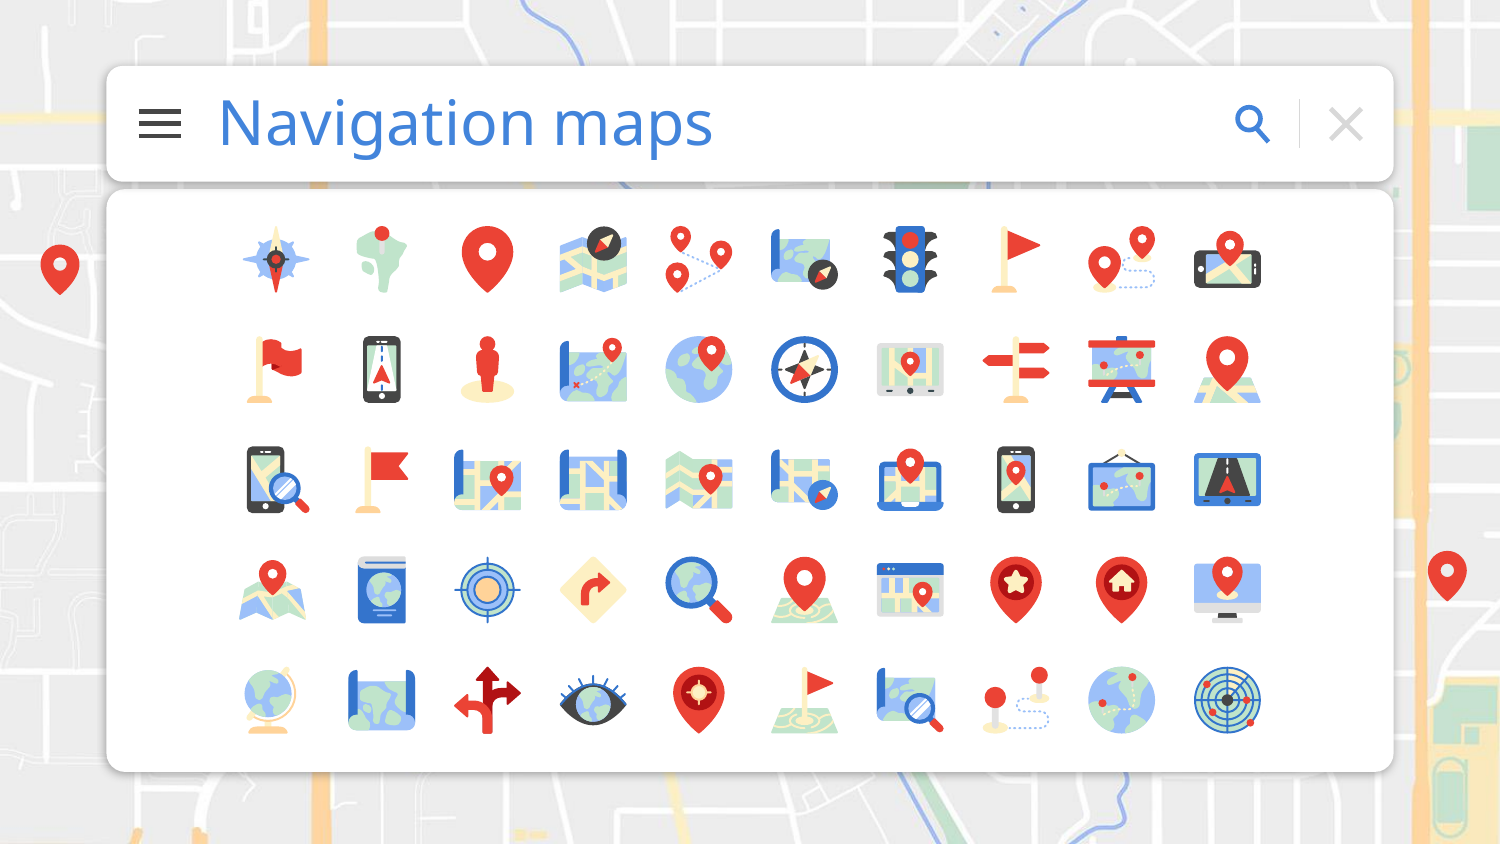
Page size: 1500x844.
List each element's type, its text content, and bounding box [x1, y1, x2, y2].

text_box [362, 335, 401, 404]
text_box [242, 225, 310, 294]
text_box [348, 669, 416, 731]
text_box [1193, 556, 1262, 624]
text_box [1088, 225, 1156, 294]
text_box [770, 335, 839, 404]
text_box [1193, 666, 1262, 734]
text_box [355, 446, 409, 514]
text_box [246, 335, 302, 404]
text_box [665, 556, 734, 624]
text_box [246, 446, 311, 514]
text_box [982, 335, 1050, 404]
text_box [1088, 666, 1156, 734]
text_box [559, 556, 627, 624]
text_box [665, 225, 733, 294]
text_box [453, 449, 522, 511]
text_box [876, 342, 944, 397]
title Navigation maps [217, 83, 1382, 162]
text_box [1193, 335, 1262, 404]
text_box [453, 666, 522, 734]
picture [0, 0, 1500, 844]
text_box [460, 335, 515, 404]
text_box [453, 556, 522, 624]
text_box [982, 666, 1050, 734]
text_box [770, 556, 839, 624]
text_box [876, 448, 944, 512]
text_box [461, 226, 514, 293]
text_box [1088, 448, 1156, 511]
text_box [876, 667, 945, 733]
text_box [883, 225, 938, 294]
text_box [559, 226, 627, 293]
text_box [996, 446, 1036, 514]
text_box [770, 449, 839, 511]
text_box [357, 556, 406, 624]
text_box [238, 559, 307, 620]
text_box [1095, 556, 1148, 624]
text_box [991, 225, 1041, 294]
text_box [1088, 335, 1156, 404]
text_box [770, 228, 839, 290]
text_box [559, 449, 627, 511]
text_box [559, 674, 627, 726]
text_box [876, 562, 944, 617]
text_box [1193, 230, 1262, 289]
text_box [770, 666, 839, 734]
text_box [1193, 452, 1262, 507]
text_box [989, 556, 1042, 624]
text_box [356, 225, 408, 294]
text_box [665, 450, 733, 509]
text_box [665, 335, 733, 404]
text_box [244, 666, 297, 734]
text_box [559, 337, 627, 402]
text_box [672, 666, 725, 734]
